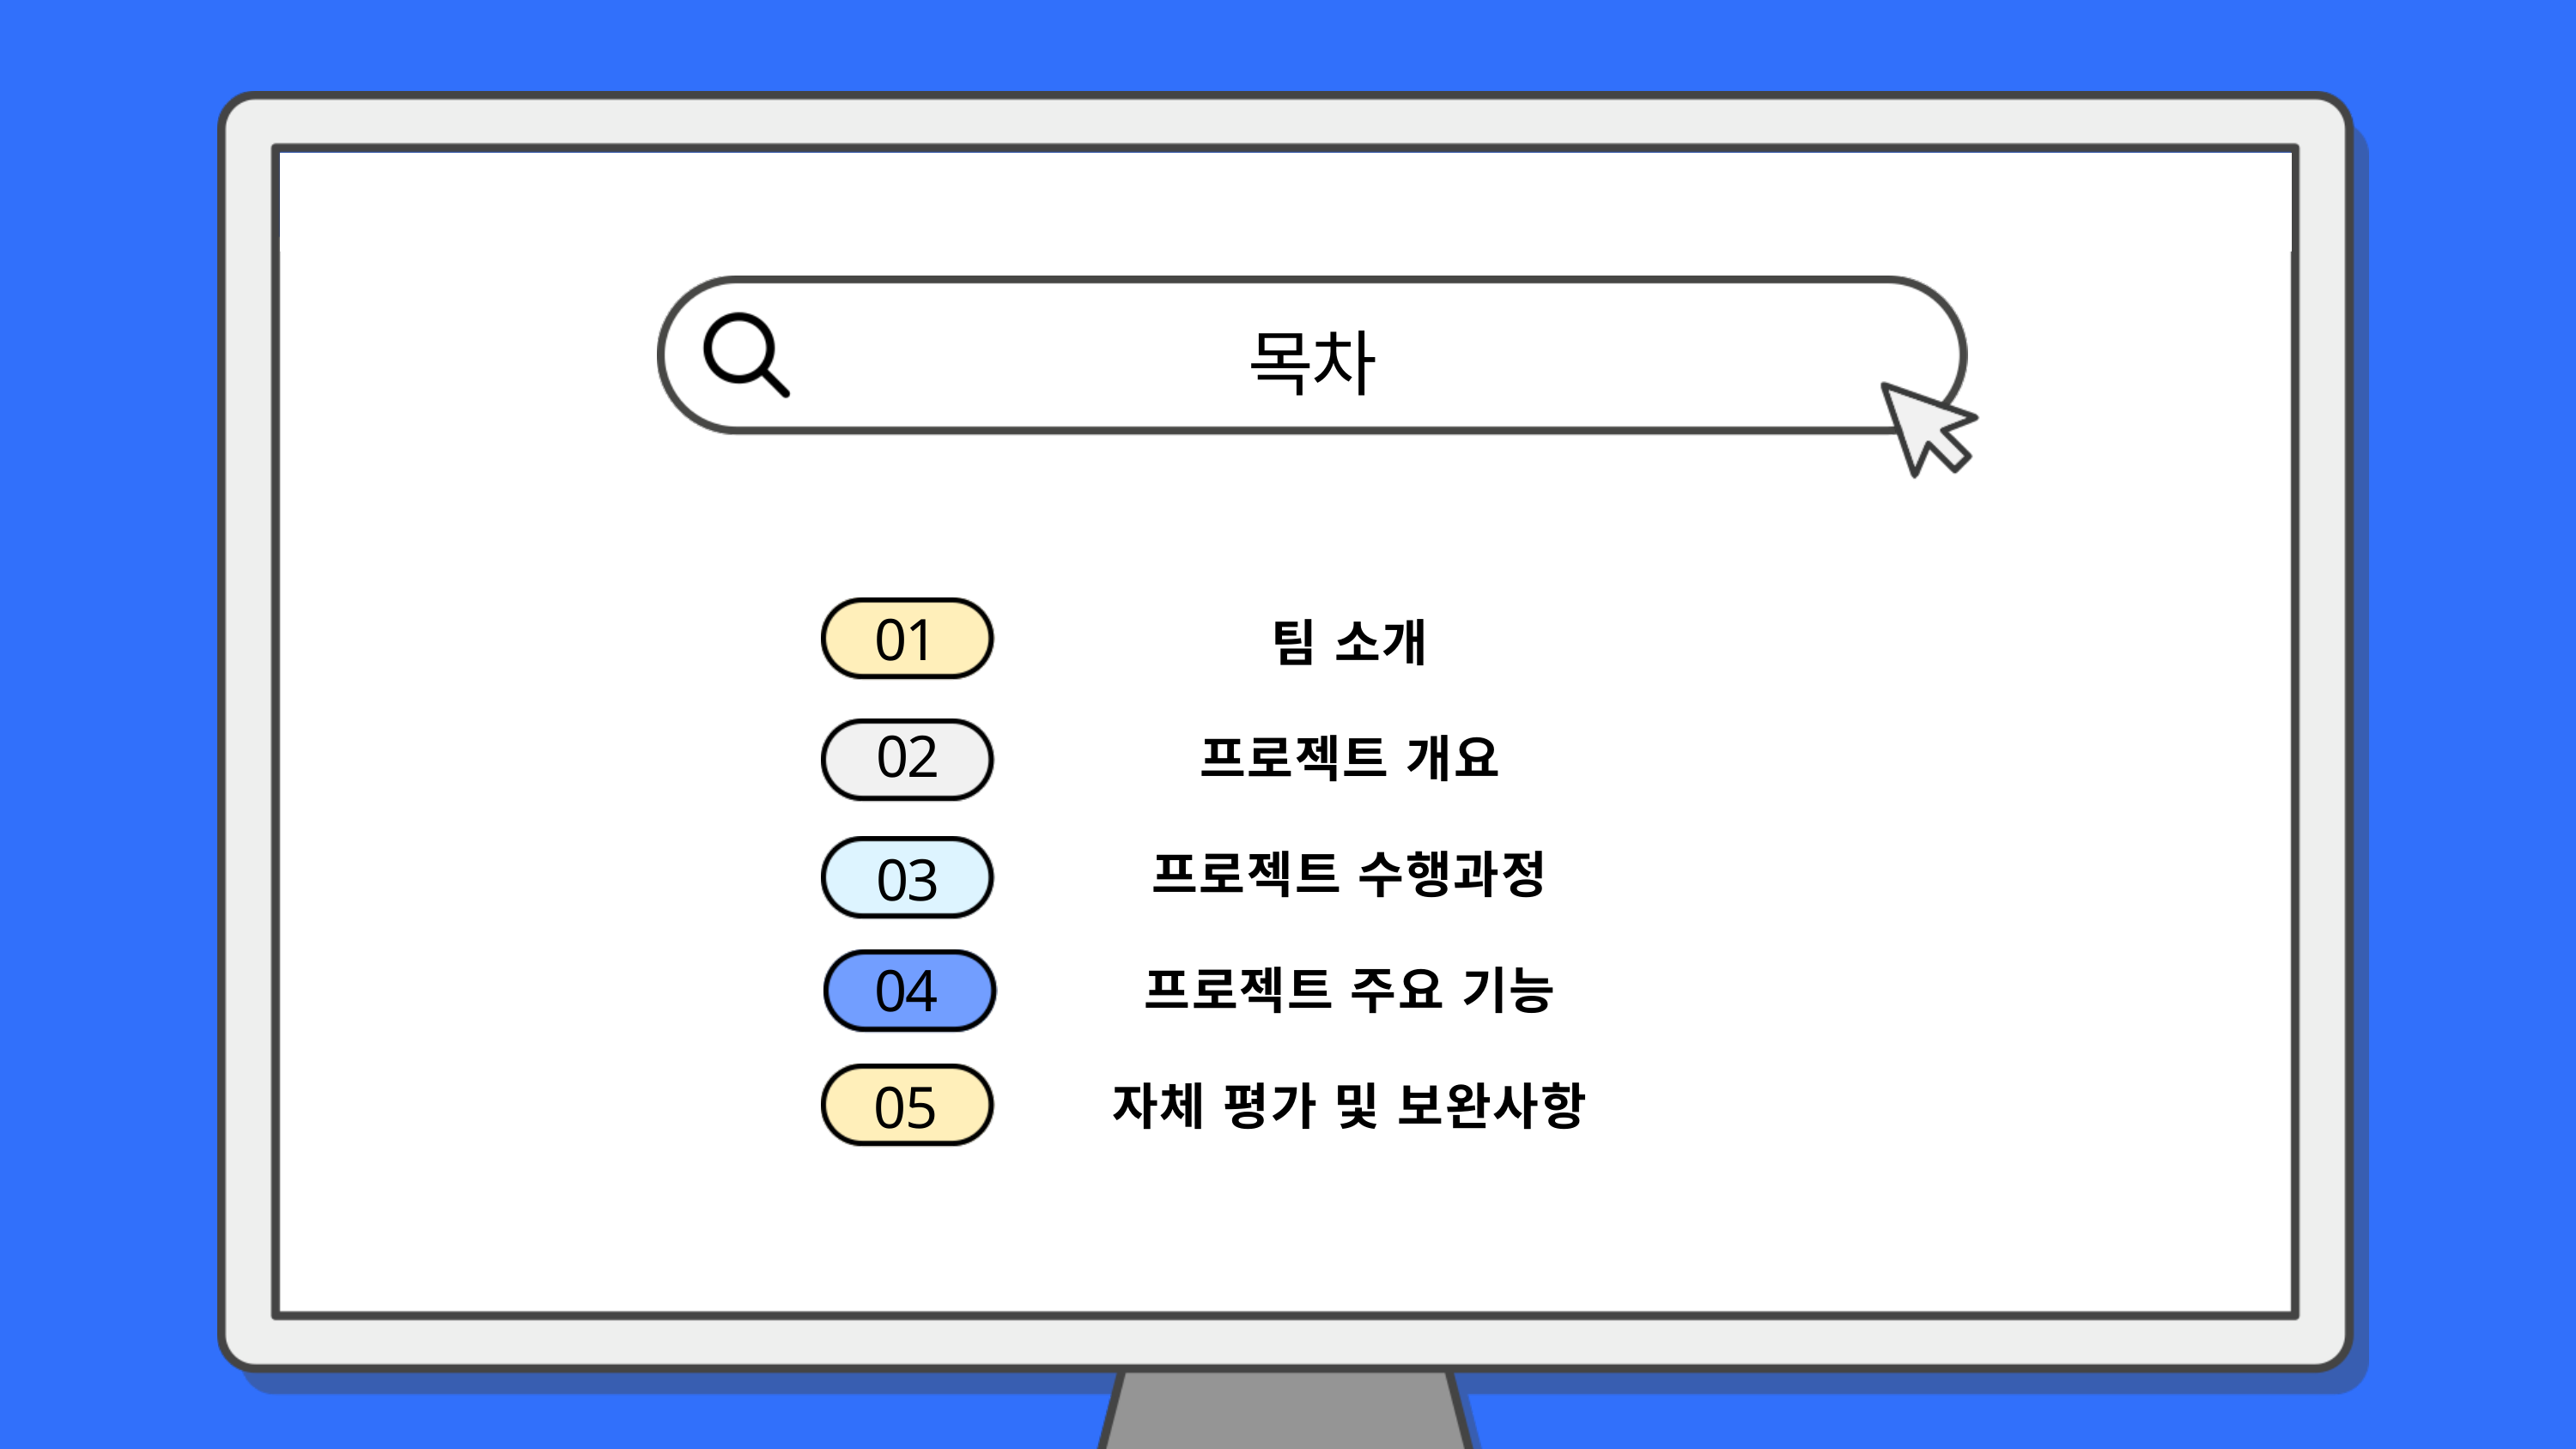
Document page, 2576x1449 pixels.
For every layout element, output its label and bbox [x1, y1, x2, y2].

picture [821, 597, 995, 682]
text_box [821, 949, 1000, 1034]
text_box [821, 836, 995, 920]
text_box [1849, 349, 2012, 512]
text_box [685, 294, 809, 417]
text_box [821, 718, 995, 803]
text_box [217, 91, 2369, 1449]
text_box [821, 1064, 995, 1148]
text_box [657, 275, 1968, 436]
text_box [280, 153, 2292, 252]
